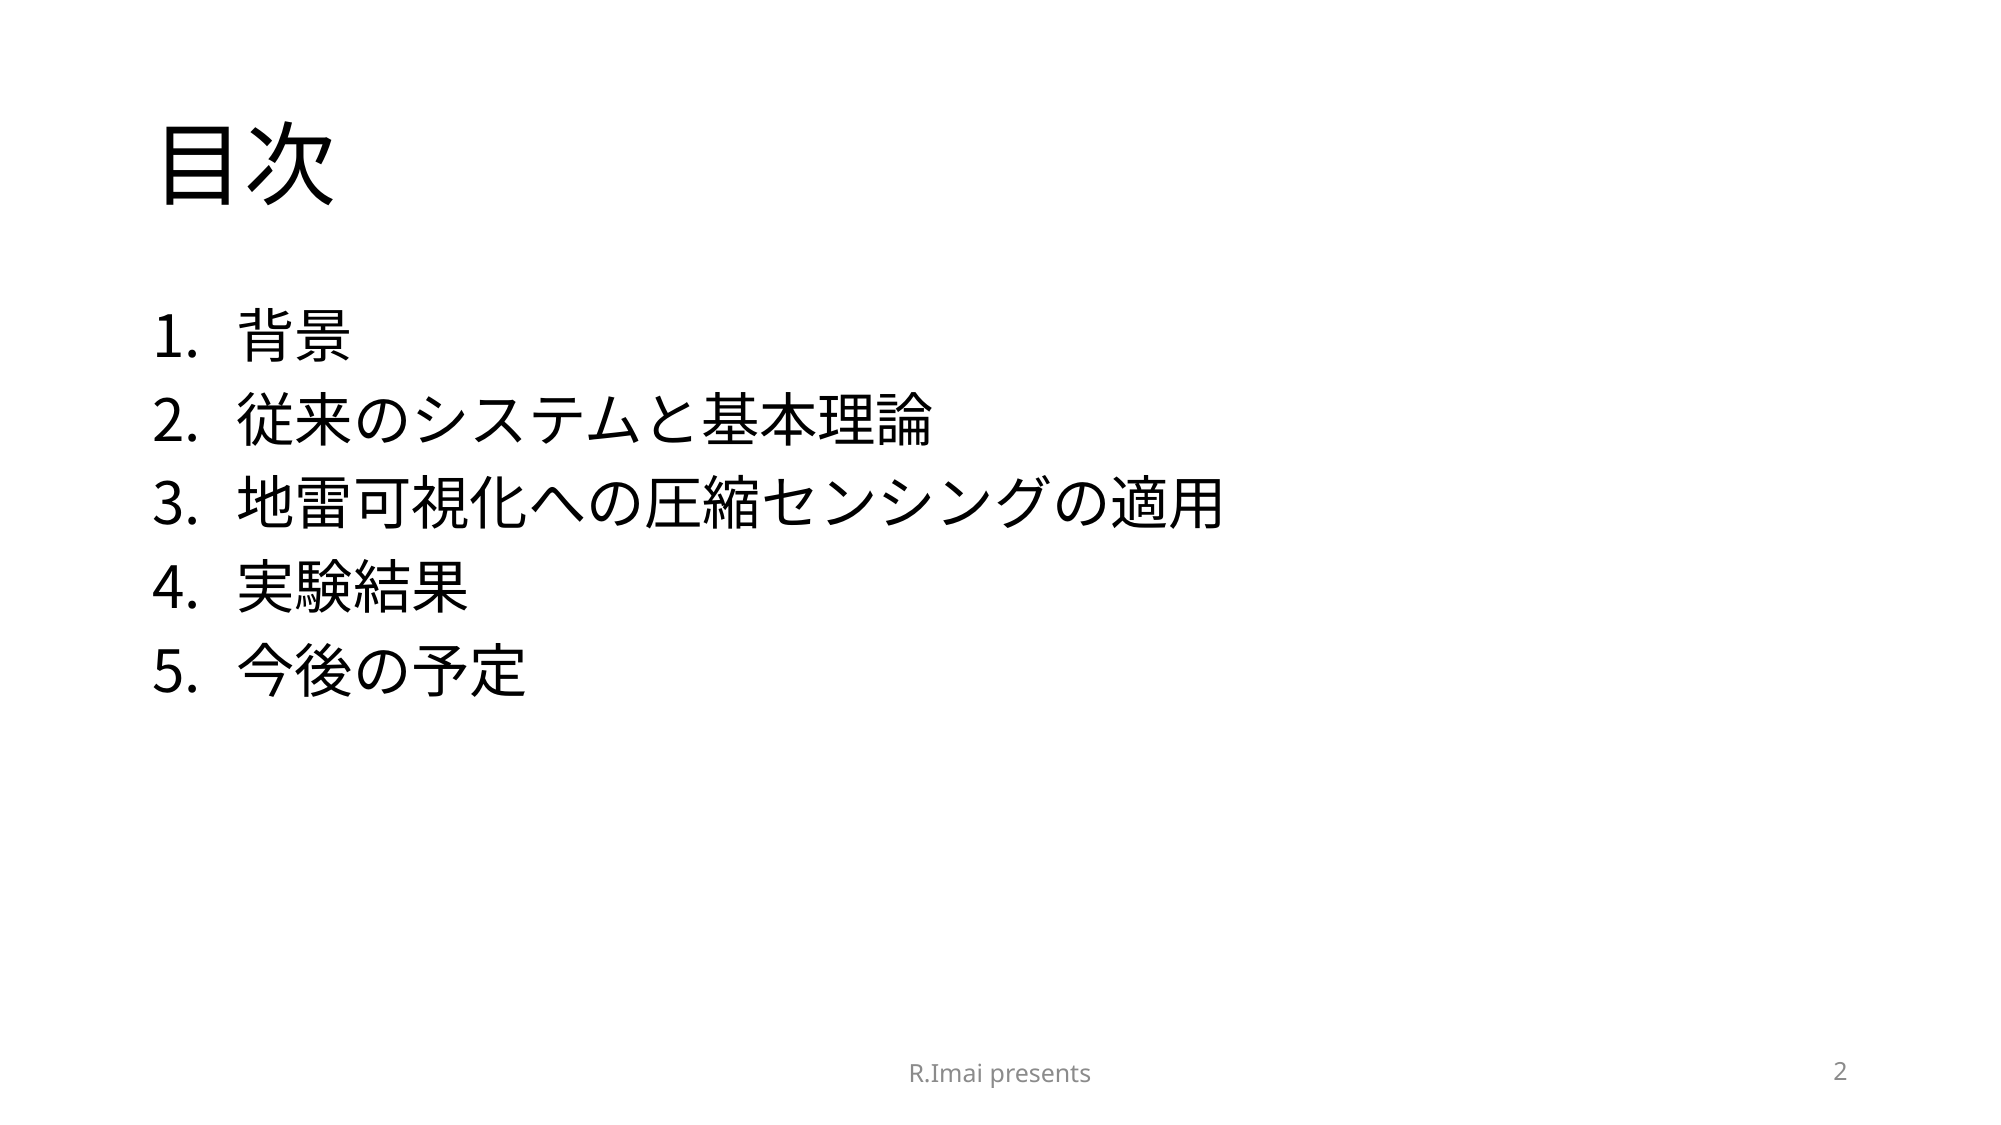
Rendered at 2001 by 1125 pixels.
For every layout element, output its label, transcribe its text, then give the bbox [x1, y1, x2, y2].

slide_number 2 [1412, 1042, 1863, 1103]
footer R.Imai presents [662, 1042, 1338, 1103]
title 目次 [137, 59, 1863, 278]
list 背景 従来のシステムと基本理論 地雷可視化への圧縮センシングの適用 実験結果 今後の予定 [137, 299, 1863, 1014]
